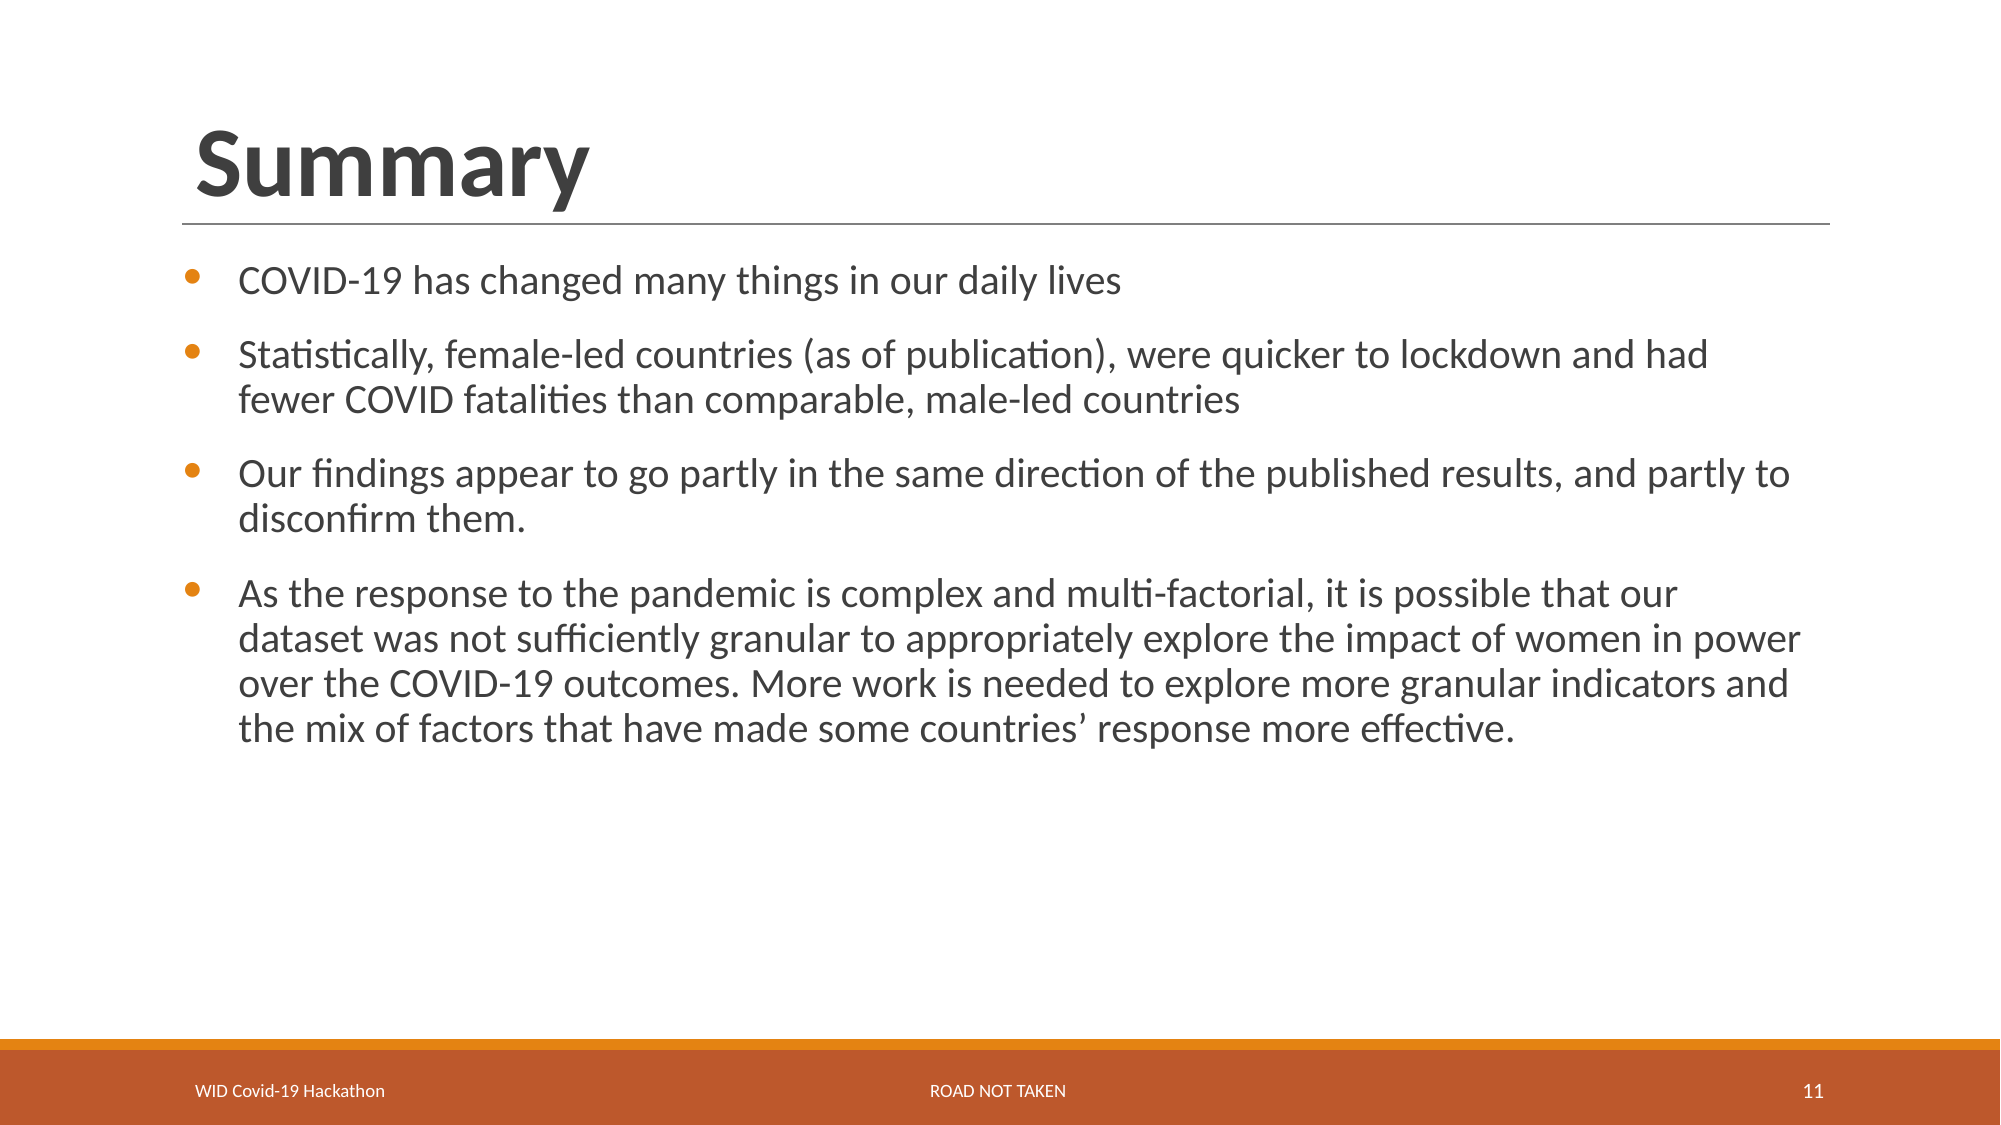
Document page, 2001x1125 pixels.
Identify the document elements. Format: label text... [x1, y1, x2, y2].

slide_number 11 [1624, 1059, 1840, 1120]
slide_number WID Covid-19 Hackathon [180, 1059, 586, 1120]
footer ROAD NOT TAKEN [604, 1059, 1396, 1120]
title Summary [180, 47, 1830, 225]
list COVID-19 has changed many things in our daily lives Statistically, female-led countries (as of publication), were quicker to lockdown and had fewer COVID fatalities than comparable, male-led countries Our findings appear to go partly in the same direction of the published results, and partly to disconfirm them. As the response to the pandemic is complex and multi-factorial, it is possible that our dataset was not sufficiently granular to appropriately explore the impact of women in power over the COVID-19 outcomes. More work is needed to explore more granular indicators and the mix of factors that have made some countries’ response more effective. [180, 251, 1809, 919]
